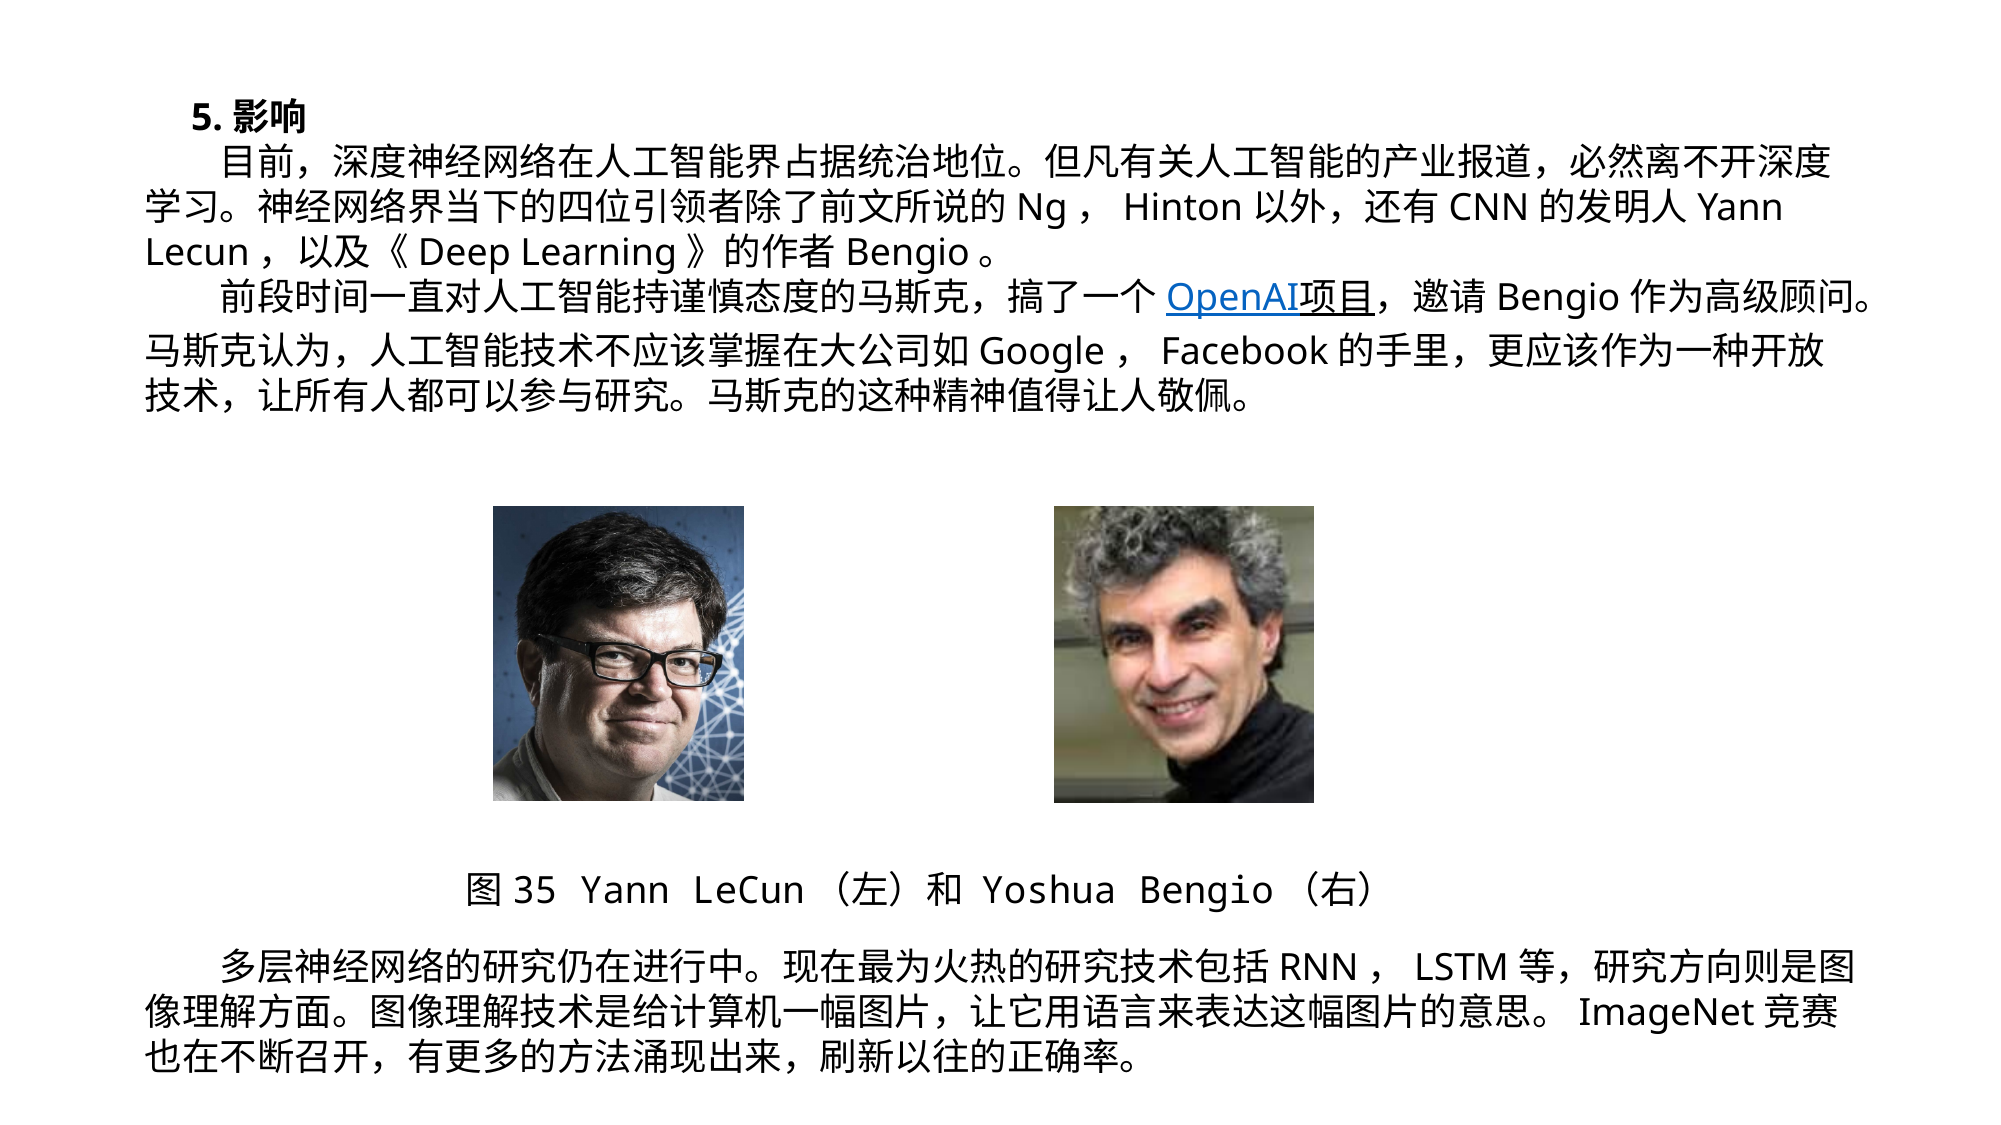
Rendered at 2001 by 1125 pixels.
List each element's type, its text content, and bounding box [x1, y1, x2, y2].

text_box 多层神经网络的研究仍在进行中。现在最为火热的研究技术包括RNN，LSTM等，研究方向则是图像理解方面。图像理解技术是给计算机一幅图片，让它用语言来表达这幅图片的意思。ImageNet竞赛也在不断召开，有更多的方法涌现出来，刷新以往的正确率。 [129, 890, 1877, 1125]
picture [493, 506, 745, 801]
text_box 图35 Yann LeCun（左）和 Yoshua Bengio（右） [451, 858, 1410, 890]
picture [1054, 506, 1315, 803]
text_box 5.影响 目前，深度神经网络在人工智能界占据统治地位。但凡有关人工智能的产业报道，必然离不开深度学习。神经网络界当下的四位引领者除了前文所说的Ng，Hinton以外，还有CNN的发明人Yann Lecun，以及《Deep Learning》的作者Bengio。 前段时间一直对人工智能持谨慎态度的马斯克，搞了一个OpenAI项目，邀请Bengio作为高级顾问。马斯克认为，人工智能技术不应该掌握在大公司如Google，Facebook的手里，更应该作为一种开放技术，让所有人都可以参与研究。马斯克的这种精神值得让人敬佩。 [129, 85, 1877, 425]
